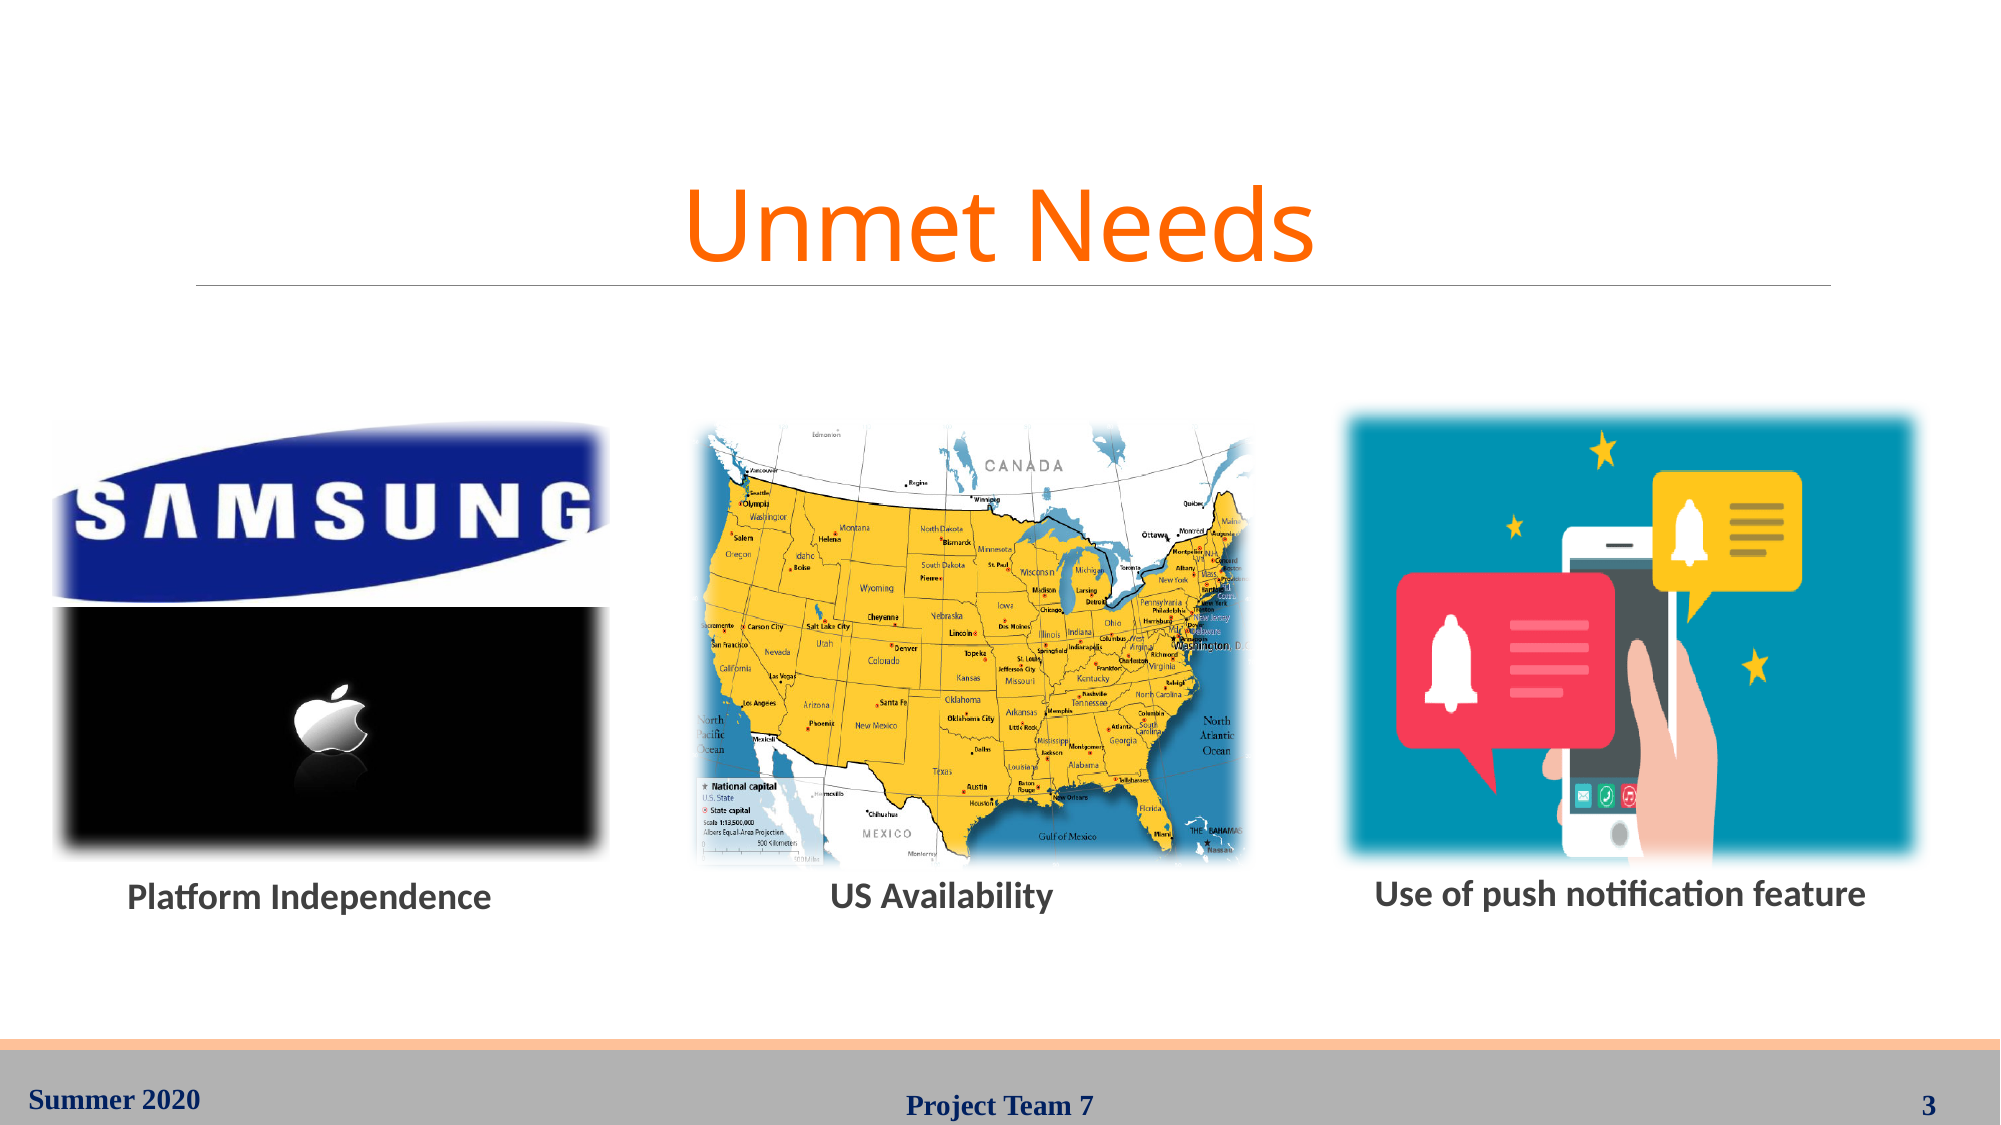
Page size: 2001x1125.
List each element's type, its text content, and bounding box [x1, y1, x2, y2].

picture [1330, 399, 1931, 872]
text_box US Availability [814, 869, 1265, 926]
text_box Platform Independence [112, 874, 615, 926]
picture [45, 414, 615, 866]
text_box Summer 2020 [0, 1072, 277, 1123]
text_box Project Team 7 [774, 1079, 1225, 1125]
text_box 3 [1857, 1079, 2000, 1125]
text_box Use of push notification feature [1359, 866, 2000, 923]
title Unmet Needs [187, 78, 1813, 392]
picture [687, 418, 1257, 872]
